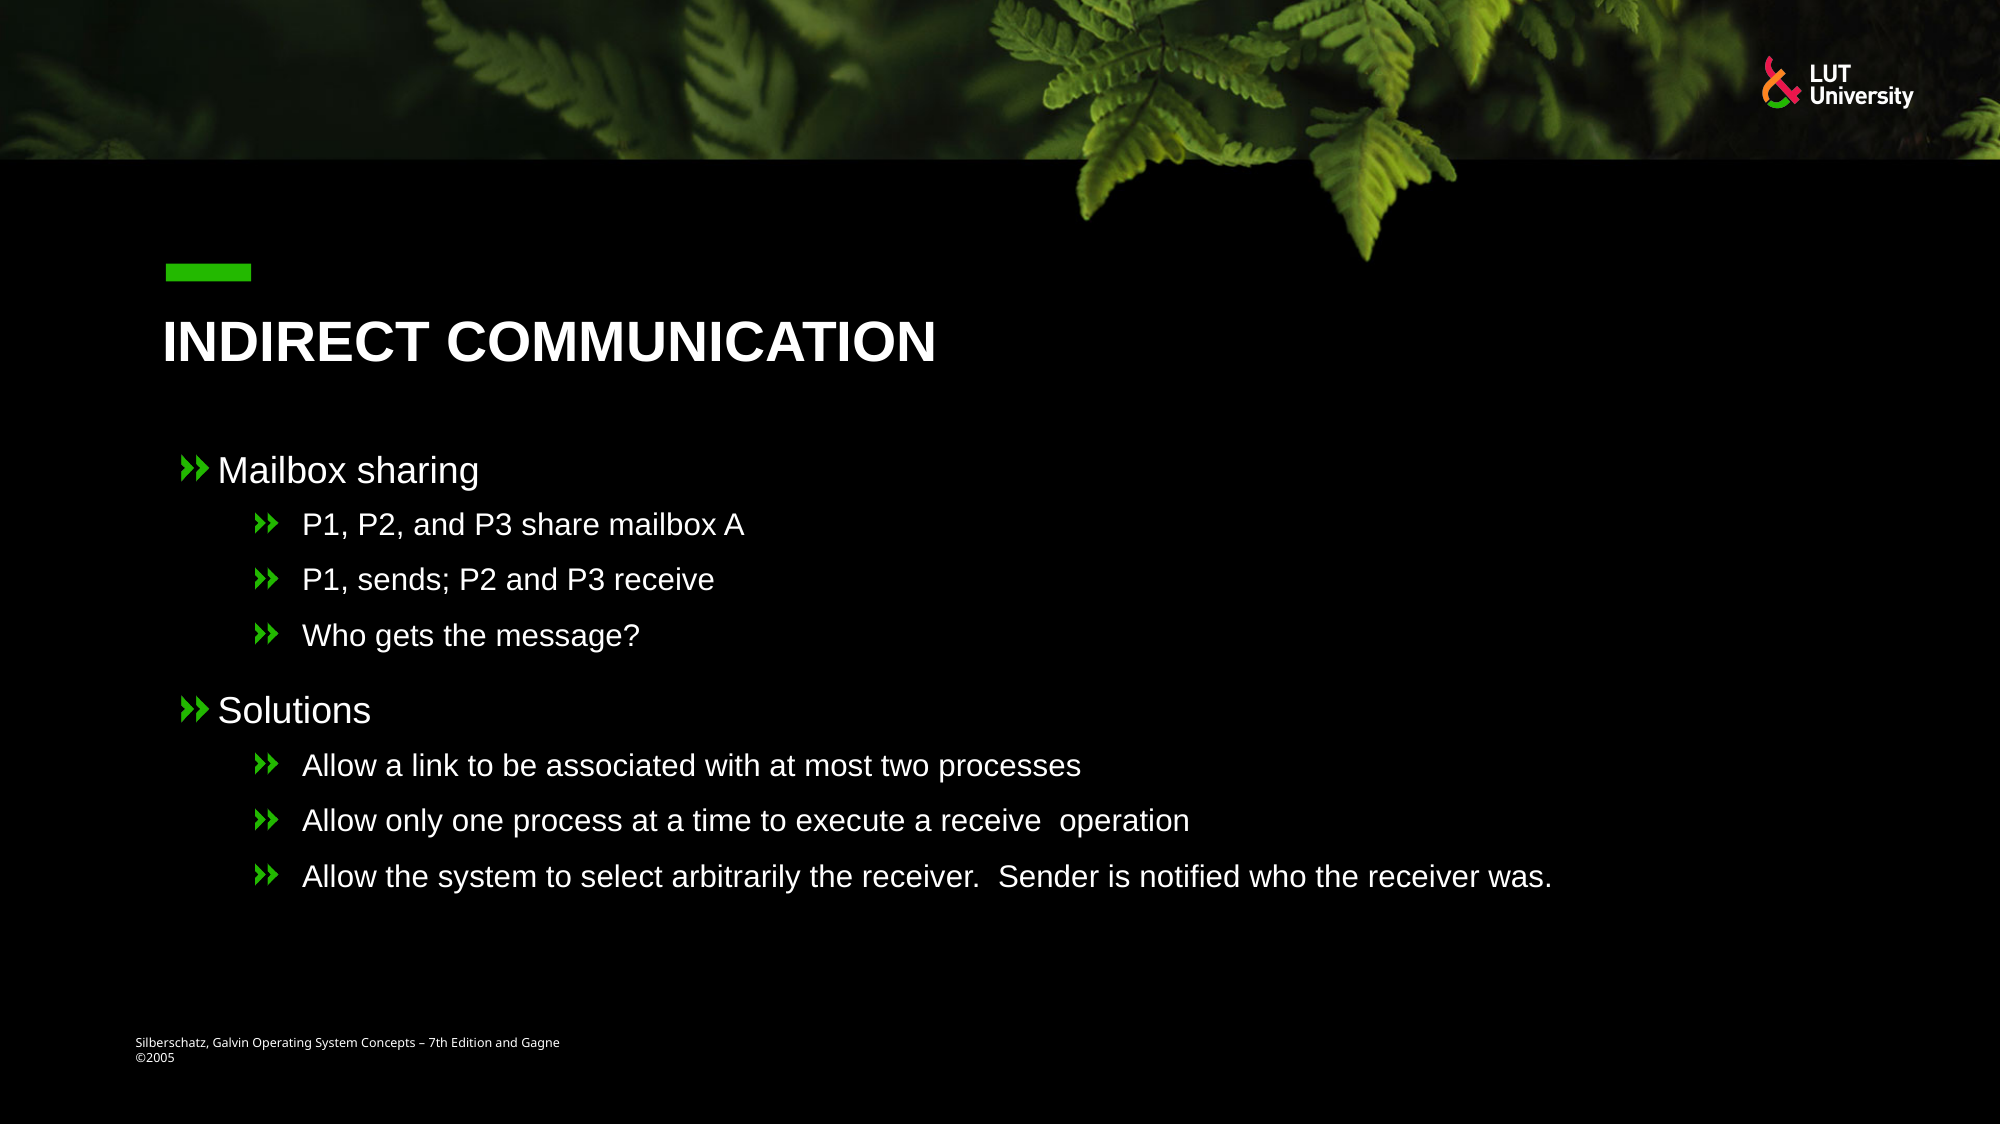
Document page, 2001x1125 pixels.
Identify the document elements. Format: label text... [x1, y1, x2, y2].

picture [0, 0, 2000, 1124]
list Mailbox sharing P1, P2, and P3 share mailbox A P1, sends; P2 and P3 receive Who gets the message? Solutions Allow a link to be associated with at most two processes Allow only one process at a time to execute a receive operation Allow the system to select arbitrarily the receiver. Sender is notified who the receiver was. [165, 429, 1763, 1041]
title Indirect Communication [147, 305, 1873, 382]
text_box Silberschatz, Galvin Operating System Concepts – 7th Edition and Gagne ©2005 [120, 1027, 602, 1073]
